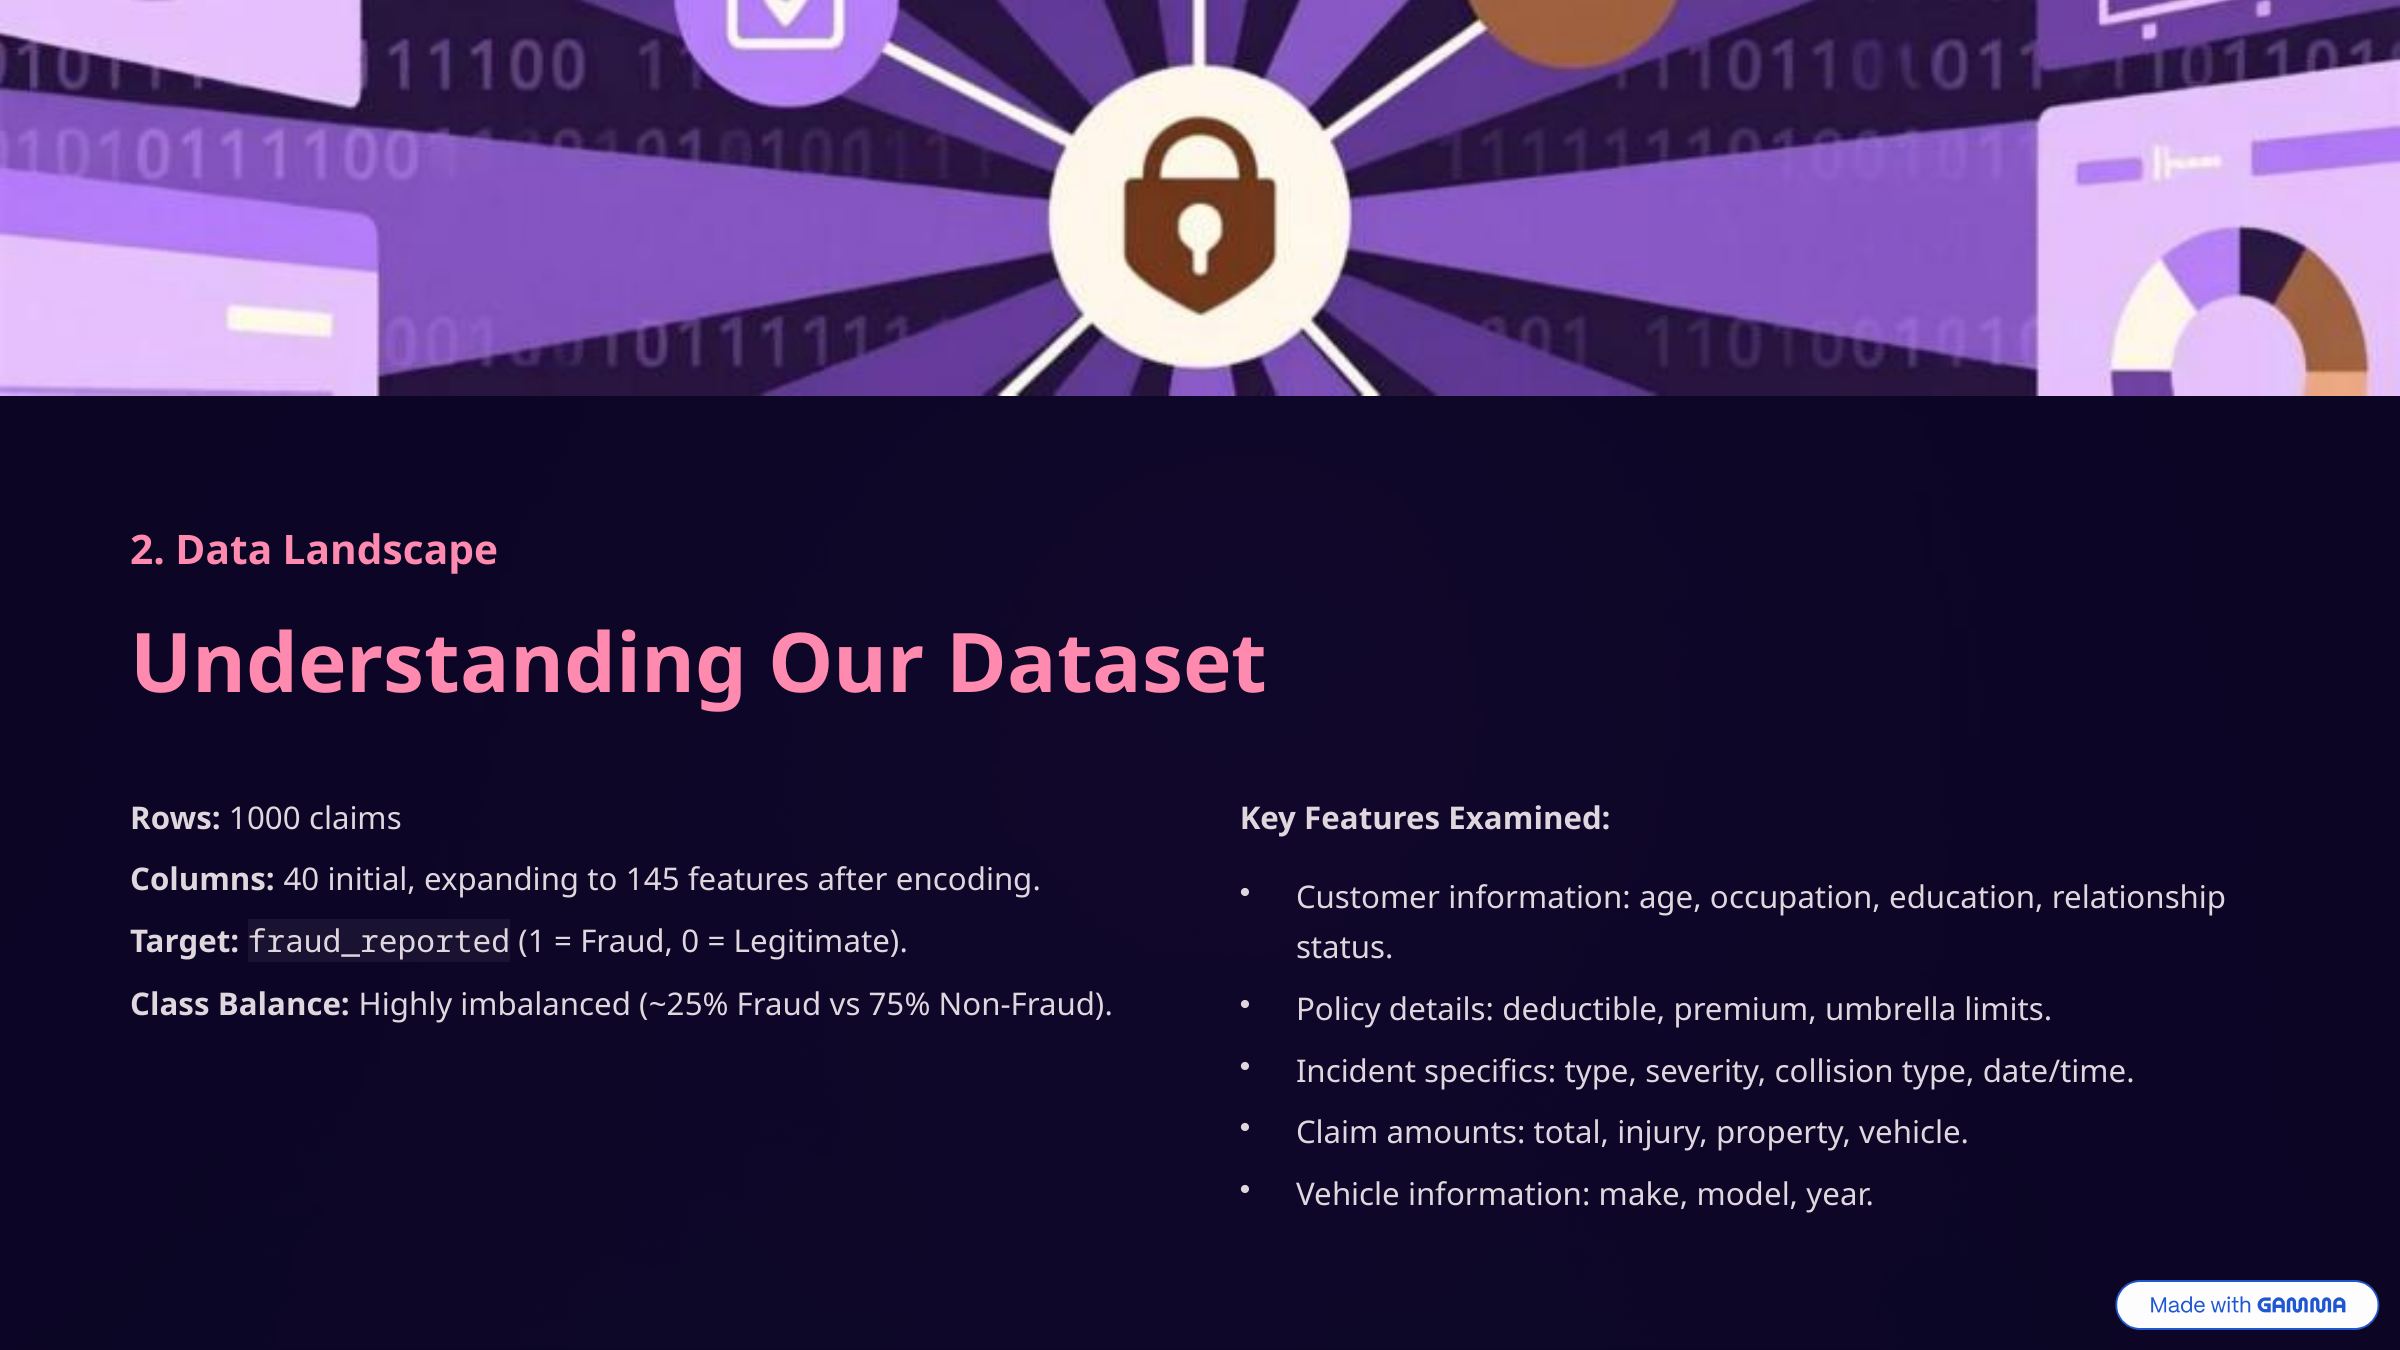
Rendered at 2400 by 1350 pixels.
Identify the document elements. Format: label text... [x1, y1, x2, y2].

text_box Vehicle information: make, model, year. [1239, 1161, 2271, 1213]
text_box Target: fraud_reported (1 = Fraud, 0 = Legitimate). [130, 908, 1162, 961]
text_box Customer information: age, occupation, education, relationship status. [1239, 864, 2271, 966]
text_box 2. Data Landscape [130, 522, 546, 574]
text_box Class Balance: Highly imbalanced (~25% Fraud vs 75% Non-Fraud). [130, 971, 1162, 1073]
text_box Columns: 40 initial, expanding to 145 features after encoding. [130, 846, 1162, 898]
picture [2106, 1271, 2389, 1339]
text_box Key Features Examined: [1239, 785, 2271, 836]
picture [0, 0, 2400, 396]
text_box Understanding Our Dataset [130, 605, 1176, 710]
text_box Claim amounts: total, injury, property, vehicle. [1239, 1099, 2271, 1151]
text_box Incident specifics: type, severity, collision type, date/time. [1239, 1038, 2271, 1089]
text_box Rows: 1000 claims [130, 785, 1162, 836]
text_box Policy details: deductible, premium, umbrella limits. [1239, 976, 2271, 1028]
